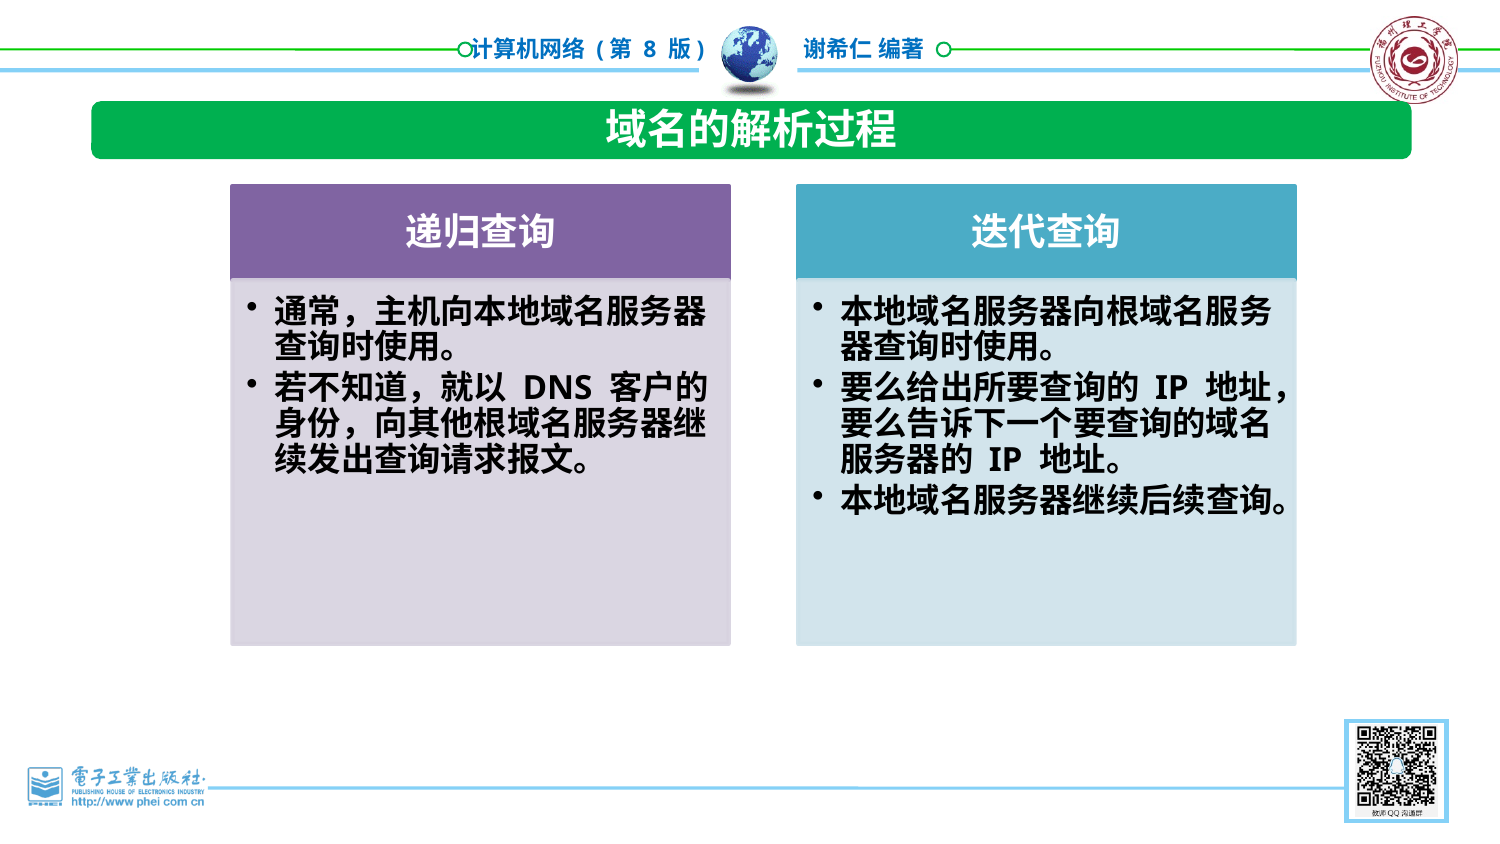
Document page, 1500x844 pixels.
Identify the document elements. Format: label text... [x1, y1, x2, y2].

picture [719, 24, 779, 95]
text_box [232, 181, 1295, 649]
picture [1370, 16, 1458, 104]
picture [23, 764, 208, 809]
text_box [91, 101, 590, 160]
picture [1355, 724, 1438, 817]
text_box 域名的解析过程 [590, 95, 913, 161]
text_box [913, 101, 1412, 160]
